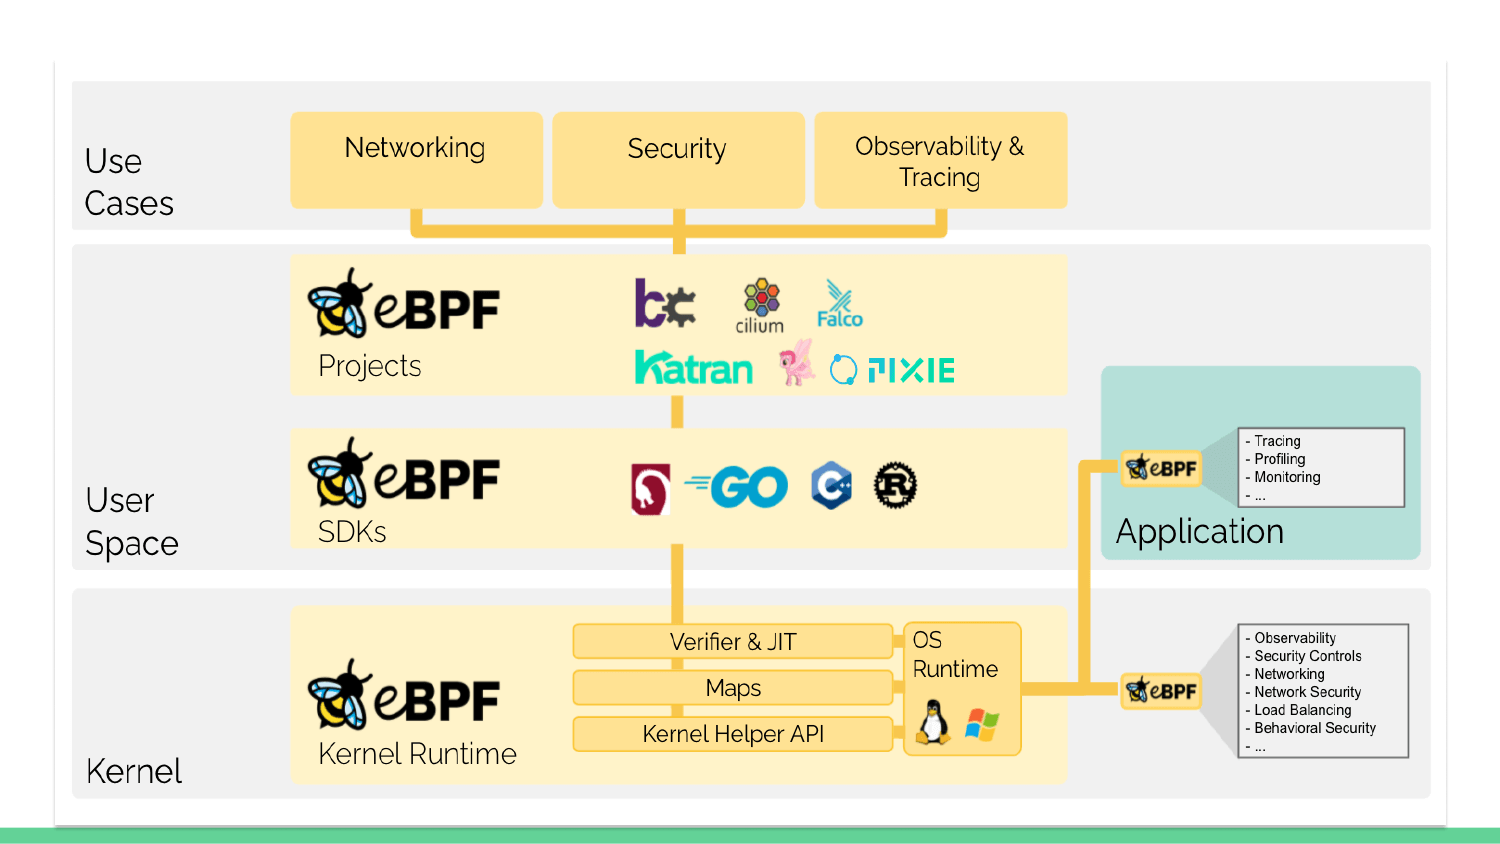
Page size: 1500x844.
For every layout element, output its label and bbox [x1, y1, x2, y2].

picture [50, 58, 1450, 832]
